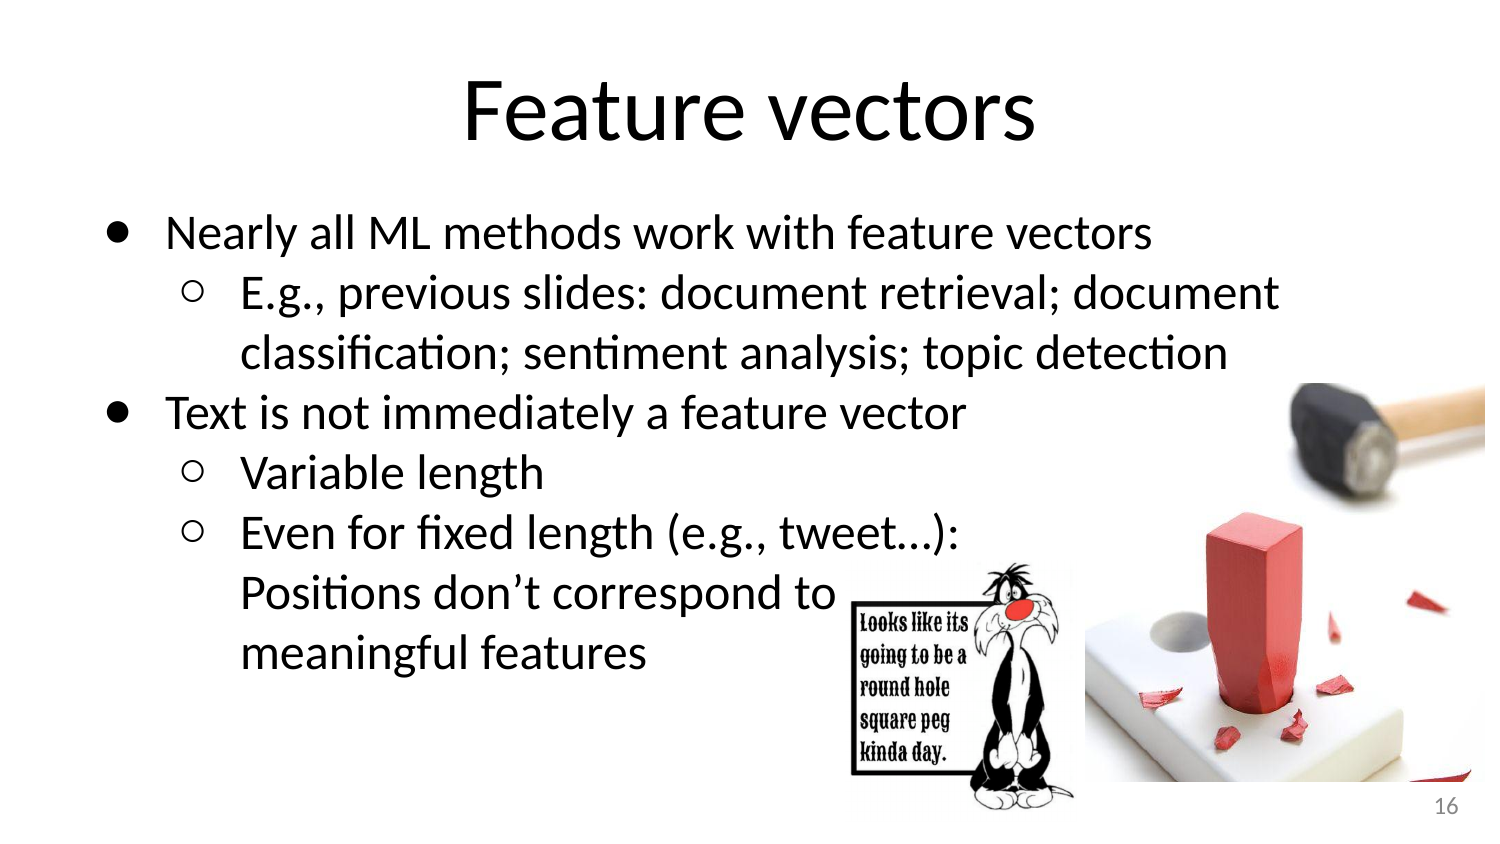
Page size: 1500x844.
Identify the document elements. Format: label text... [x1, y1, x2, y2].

picture [1085, 382, 1485, 783]
list Nearly all ML methods work with feature vectors E.g., previous slides: document retrieval; document classification; sentiment analysis; topic detection Text is not immediately a feature vector Variable length Even for fixed length (e.g., tweet…): Positions don’t correspond to meaningful features [75, 184, 1452, 782]
slide_number ‹#› [1123, 790, 1474, 827]
title Feature vectors [75, 33, 1425, 175]
picture [845, 560, 1077, 822]
